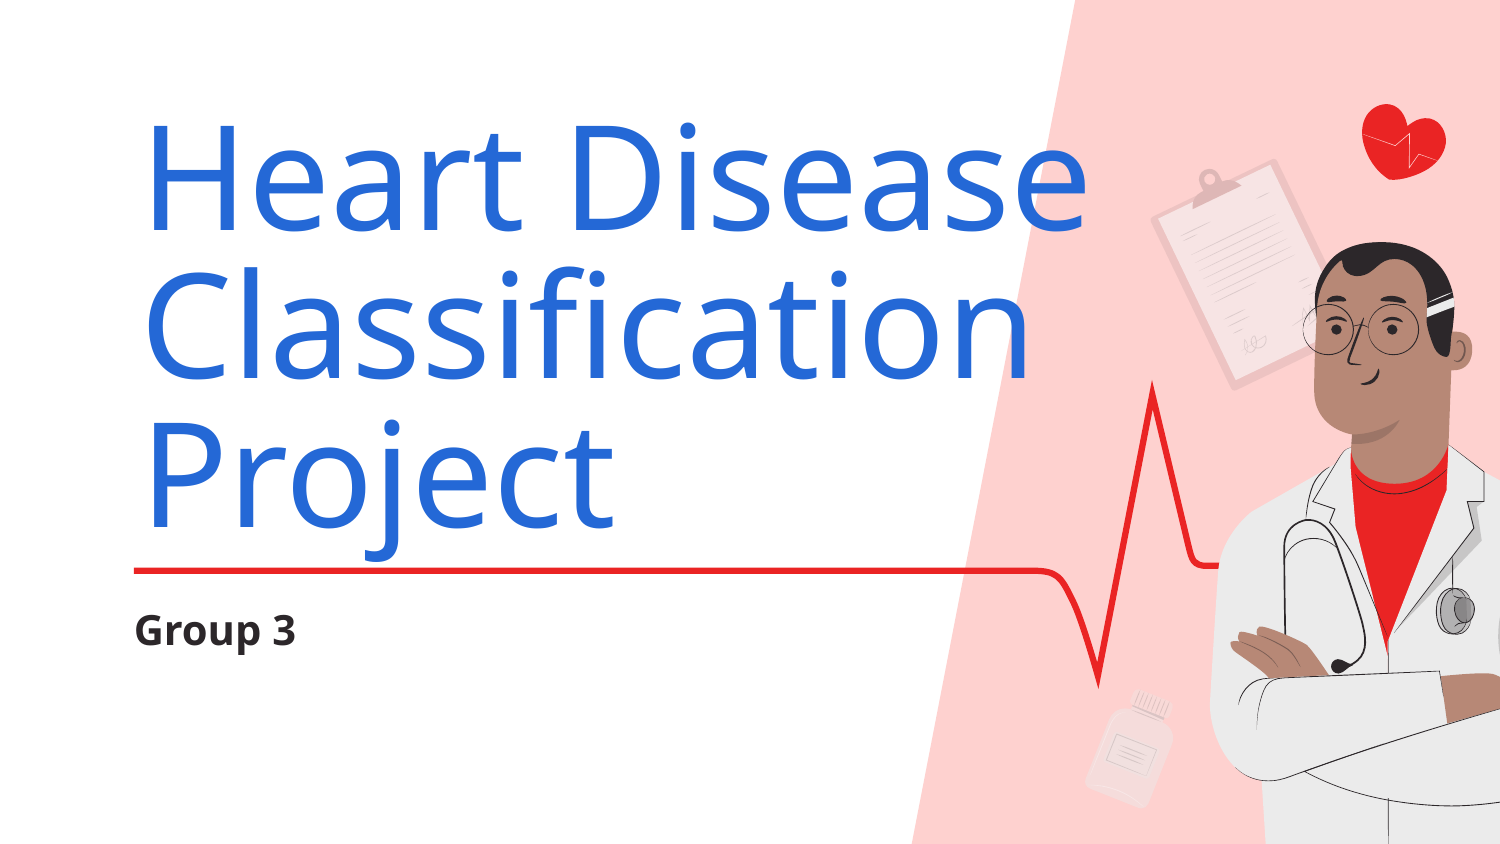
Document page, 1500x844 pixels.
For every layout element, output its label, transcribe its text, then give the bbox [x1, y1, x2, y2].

title Heart Disease Classification Project [125, 235, 1500, 573]
subtitle Group 3 [118, 588, 1500, 660]
